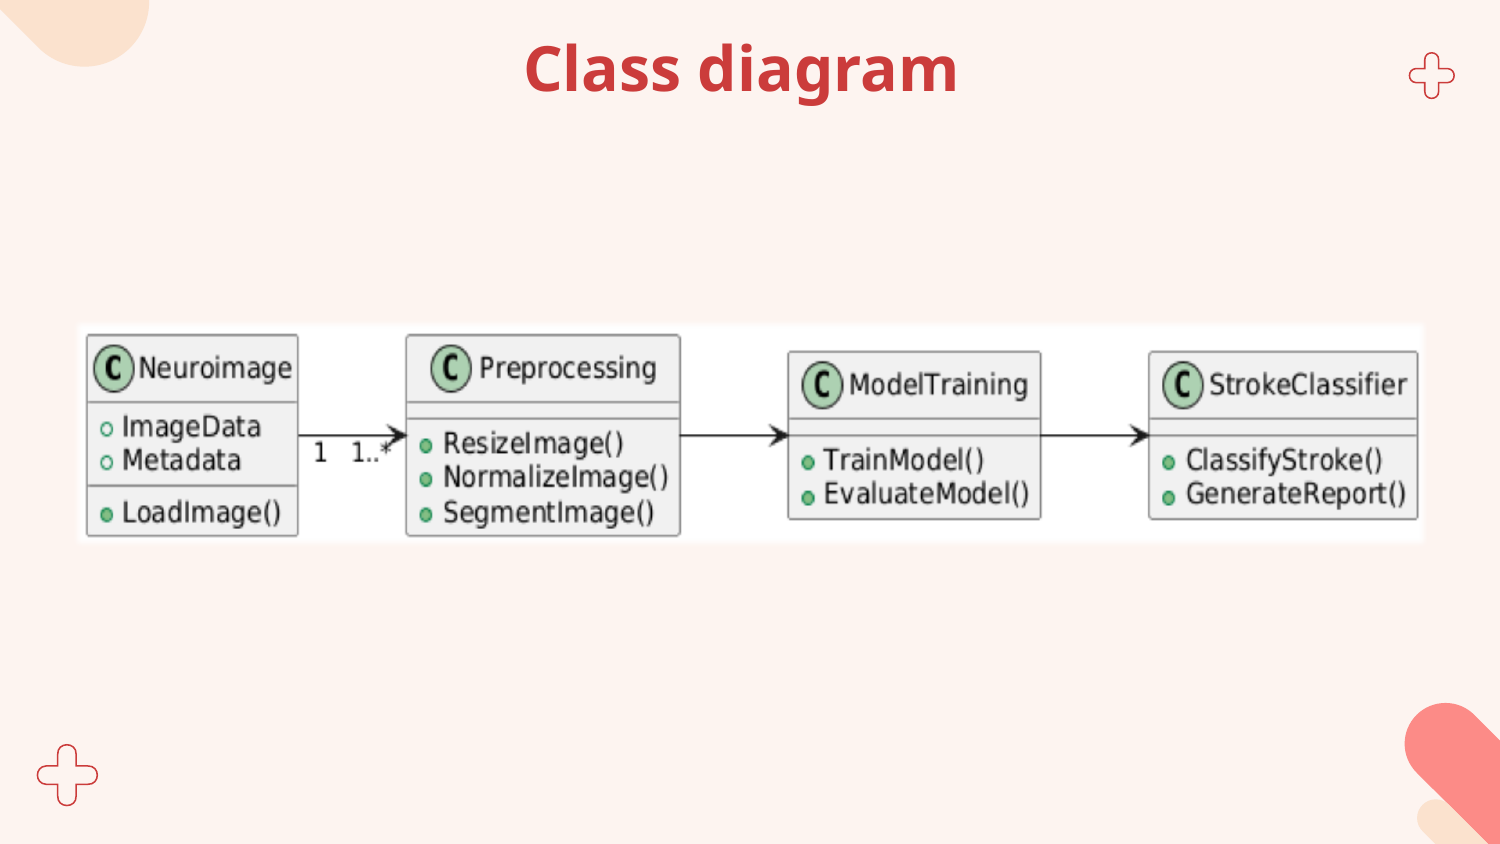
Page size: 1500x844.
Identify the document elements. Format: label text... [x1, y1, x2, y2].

title Class diagram [117, 14, 1382, 109]
picture [73, 319, 1427, 547]
